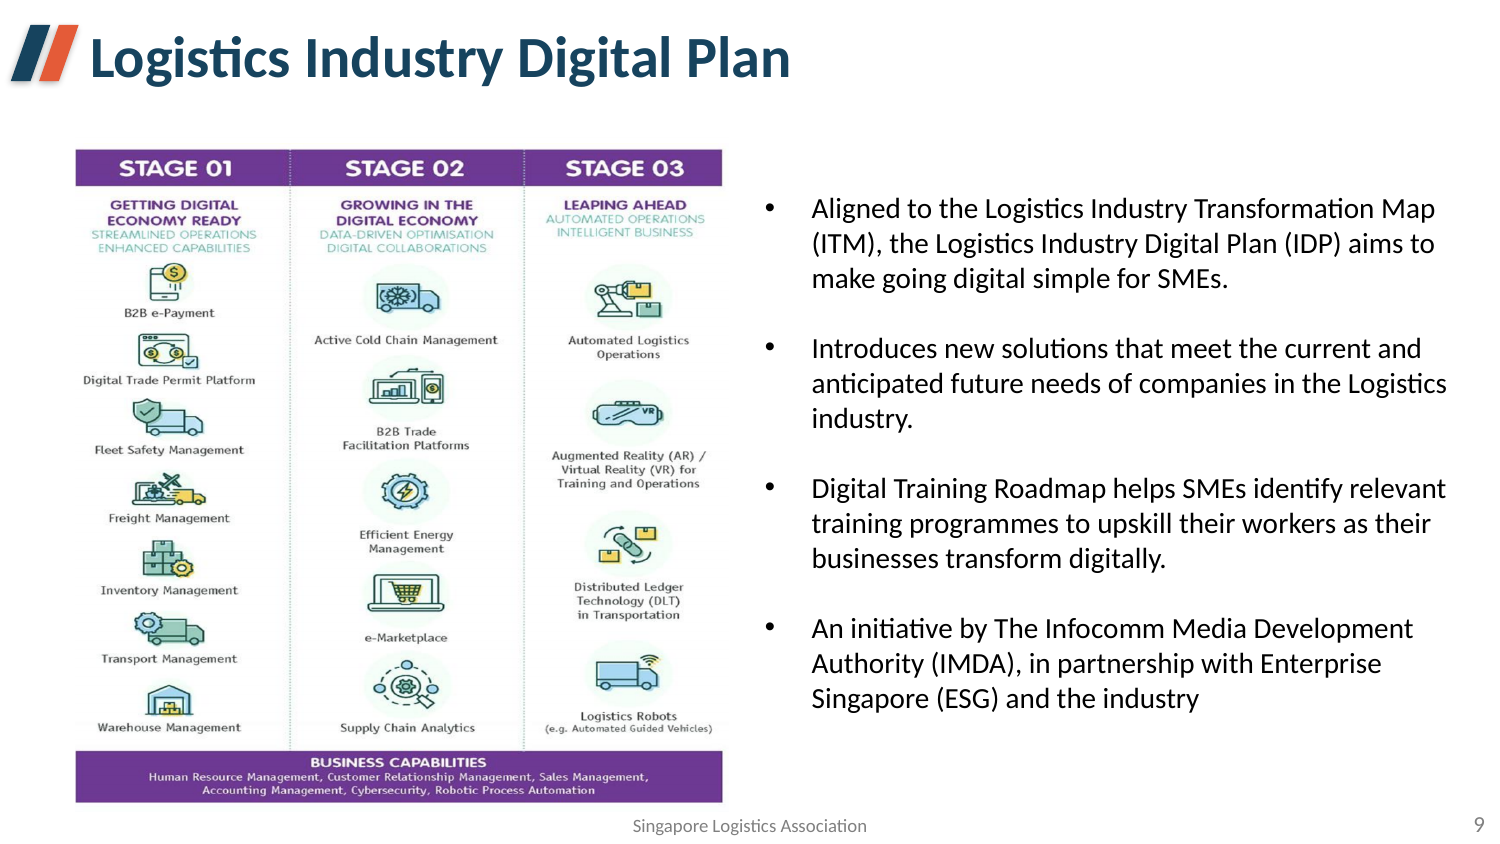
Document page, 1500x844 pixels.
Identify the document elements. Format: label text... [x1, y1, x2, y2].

text_box Aligned to the Logistics Industry Transformation Map (ITM), the Logistics Industry Digital Plan (IDP) aims to make going digital simple for SMEs. Introduces new solutions that meet the current and anticipated future needs of companies in the Logistics industry. Digital Training Roadmap helps SMEs identify relevant training programmes to upskill their workers as their businesses transform digitally. An initiative by The Infocomm Media Development Authority (IMDA), in partnership with Enterprise Singapore (ESG) and the industry [749, 182, 1500, 757]
title Logistics Industry Digital Plan [75, 0, 1425, 109]
picture [74, 131, 729, 813]
